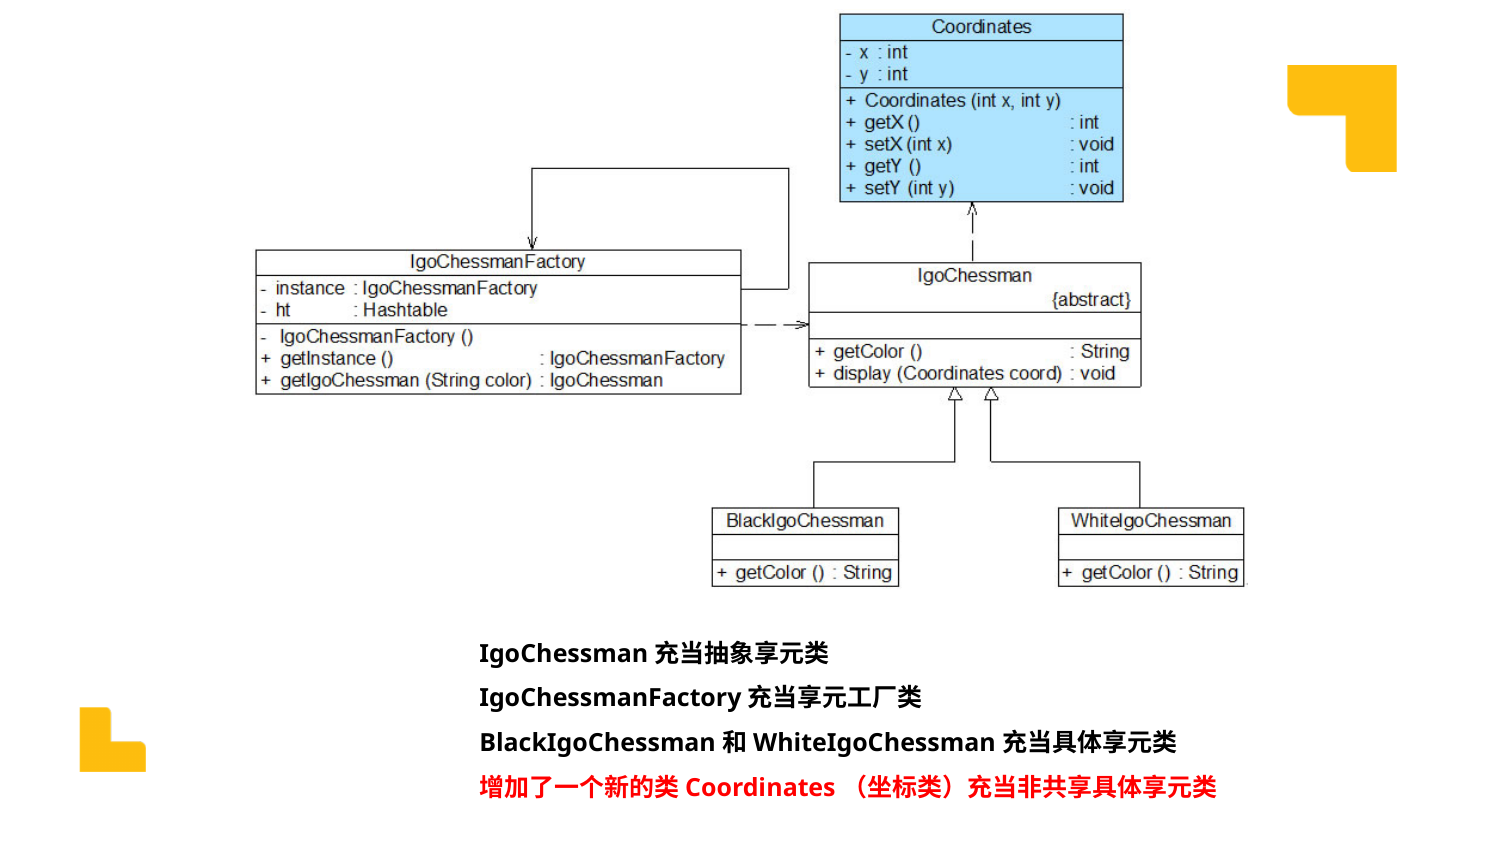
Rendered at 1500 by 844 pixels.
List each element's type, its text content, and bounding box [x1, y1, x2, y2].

picture [80, 708, 145, 771]
text_box IgoChessman充当抽象享元类 IgoChessmanFactory充当享元工厂类 BlackIgoChessman和WhiteIgoChessman充当具体享元类 增加了一个新的类Coordinates（坐标类）充当非共享具体享元类 [464, 614, 1500, 699]
picture [1287, 65, 1397, 172]
picture [252, 9, 1248, 596]
